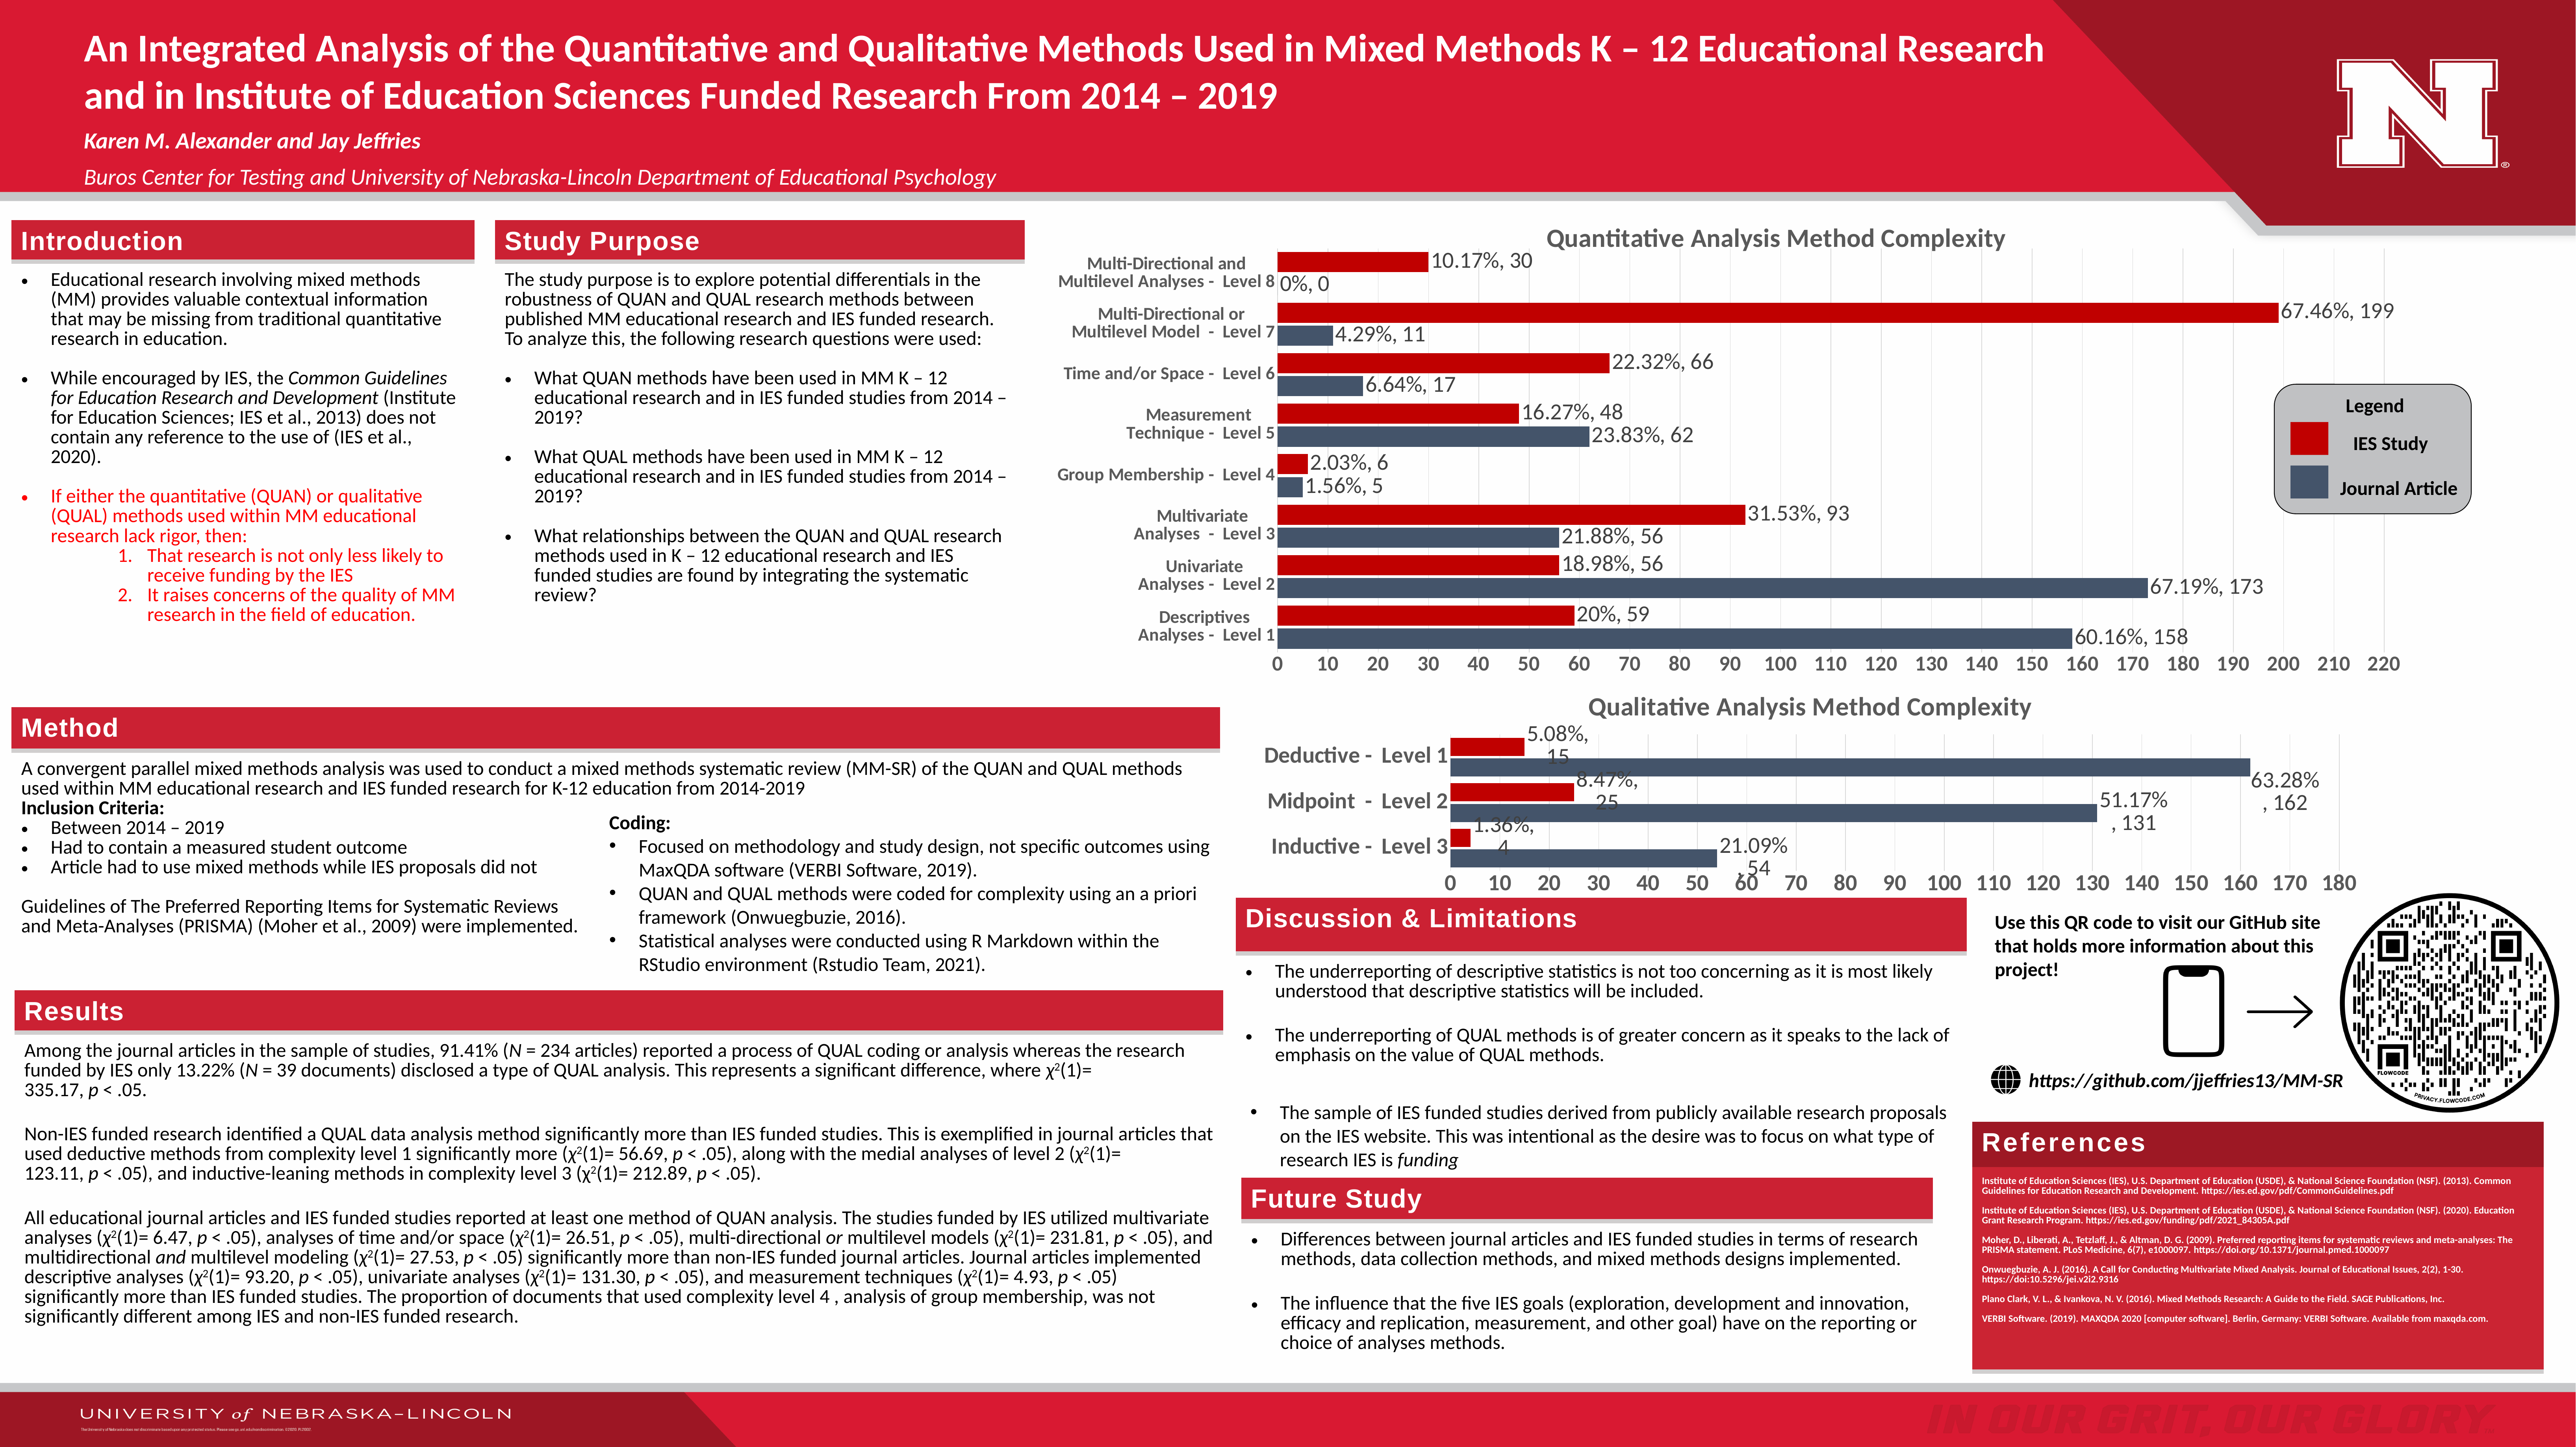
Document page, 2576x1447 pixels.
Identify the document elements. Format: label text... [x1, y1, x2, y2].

table_cell The study purpose is to explore potential differentials in the robustness of QUAN and QUAL research methods between published MM educational research and IES funded research. To analyze this, the following research questions were used: What QUAN methods have been used in MM K – 12 educational research and in IES funded studies from 2014 – 2019? What QUAL methods have been used in MM K – 12 educational research and in IES funded studies from 2014 – 2019? What relationships between the QUAN and QUAL research methods used in K – 12 educational research and IES funded studies are found by integrating the systematic review? [495, 264, 940, 627]
table_cell The underreporting of descriptive statistics is not too concerning as it is most likely understood that descriptive statistics will be included. The underreporting of QUAL methods is of greater concern as it speaks to the lack of emphasis on the value of QUAL methods. [1236, 956, 1967, 1171]
table_header References [1972, 1122, 2544, 1167]
chart [940, 217, 2402, 900]
table_header Introduction [11, 220, 475, 259]
table_cell Among the journal articles in the sample of studies, 91.41% (N = 234 articles) reported a process of QUAL coding or analysis whereas the research funded by IES only 13.22% (N = 39 documents) disclosed a type of QUAL analysis. This represents a significant difference, where χ2(1)= 335.17, p < .05. Non-IES funded research identified a QUAL data analysis method significantly more than IES funded studies. This is exemplified in journal articles that used deductive methods from complexity level 1 significantly more (χ2(1)= 56.69, p < .05), along with the medial analyses of level 2 (χ2(1)= 123.11, p < .05), and inductive-leaning methods in complexity level 3 (χ2(1)= 212.89, p < .05). All educational journal articles and IES funded studies reported at least one method of QUAN analysis. The studies funded by IES utilized multivariate analyses (χ2(1)= 6.47, p < .05), analyses of time and/or space (χ2(1)= 26.51, p < .05), multi-directional or multilevel models (χ2(1)= 231.81, p < .05), and multidirectional and multilevel modeling (χ2(1)= 27.53, p < .05) significantly more than non-IES funded journal articles. Journal articles implemented descriptive analyses (χ2(1)= 93.20, p < .05), univariate analyses (χ2(1)= 131.30, p < .05), and measurement techniques (χ2(1)= 4.93, p < .05) significantly more than IES funded studies. The proportion of documents that used complexity level 4 , analysis of group membership, was not significantly different among IES and non-IES funded research. [15, 1035, 1223, 1373]
table_cell Institute of Education Sciences (IES), U.S. Department of Education (USDE), & National Science Foundation (NSF). (2013). Common Guidelines for Education Research and Development. https://ies.ed.gov/pdf/CommonGuidelines.pdf Institute of Education Sciences (IES), U.S. Department of Education (USDE), & National Science Foundation (NSF). (2020). Education Grant Research Program. https://ies.ed.gov/funding/pdf/2021_84305A.pdf Moher, D., Liberati, A., Tetzlaff, J., & Altman, D. G. (2009). Preferred reporting items for systematic reviews and meta-analyses: The PRISMA statement. PLoS Medicine, 6(7), e1000097. https://doi.org/10.1371/journal.pmed.1000097 Onwuegbuzie, A. J. (2016). A Call for Conducting Multivariate Mixed Analysis. Journal of Educational Issues, 2(2), 1-30. https://doi:10.5296/jei.v2i2.9316 Plano Clark, V. L., & Ivankova, N. V. (2016). Mixed Methods Research: A Guide to the Field. SAGE Publications, Inc. VERBI Software. (2019). MAXQDA 2020 [computer software]. Berlin, Germany: VERBI Software. Available from maxqda.com. [1972, 1167, 2544, 1369]
table_cell Differences between journal articles and IES funded studies in terms of research methods, data collection methods, and mixed methods designs implemented. The influence that the five IES goals (exploration, development and innovation, efficacy and replication, measurement, and other goal) have on the reporting or choice of analyses methods. [1241, 1223, 1933, 1383]
table_cell A convergent parallel mixed methods analysis was used to conduct a mixed methods systematic review (MM-SR) of the QUAN and QUAL methods used within MM educational research and IES funded research for K-12 education from 2014-2019 Inclusion Criteria: Between 2014 – 2019 Had to contain a measured student outcome Article had to use mixed methods while IES proposals did not Guidelines of The Preferred Reporting Items for Systematic Reviews and Meta-Analyses (PRISMA) (Moher et al., 2009) were implemented. [11, 753, 1220, 1091]
table_cell Educational research involving mixed methods (MM) provides valuable contextual information that may be missing from traditional quantitative research in education. While encouraged by IES, the Common Guidelines for Education Research and Development (Institute for Education Sciences; IES et al., 2013) does not contain any reference to the use of (IES et al., 2020). If either the quantitative (QUAN) or qualitative (QUAL) methods used within MM educational research lack rigor, then: That research is not only less likely to receive funding by the IES It raises concerns of the quality of MM research in the field of education. [11, 264, 475, 635]
text_box An Integrated Analysis of the Quantitative and Qualitative Methods Used in Mixed Methods K – 12 Educational Research and in Institute of Education Sciences Funded Research From 2014 – 2019 Karen M. Alexander and Jay Jeffries Buros Center for Testing and University of Nebraska-Lincoln Department of Educational Psychology [78, 19, 2060, 193]
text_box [1990, 1064, 2352, 1095]
text_box The sample of IES funded studies derived from publicly available research proposals on the IES website. This was intentional as the desire was to focus on what type of research IES is funding [1244, 1097, 1954, 1173]
text_box Use this QR code to visit our GitHub site that holds more information about this project! [1989, 906, 2335, 983]
table_header Study Purpose [495, 220, 940, 259]
table_header Results [1220, 990, 1223, 1030]
table_header Future Study [1241, 1178, 1933, 1219]
picture [2335, 888, 2564, 1117]
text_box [2156, 962, 2318, 1060]
table_header Method [11, 707, 1220, 749]
table_header Discussion & Limitations [1236, 898, 1967, 951]
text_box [2274, 384, 2484, 526]
